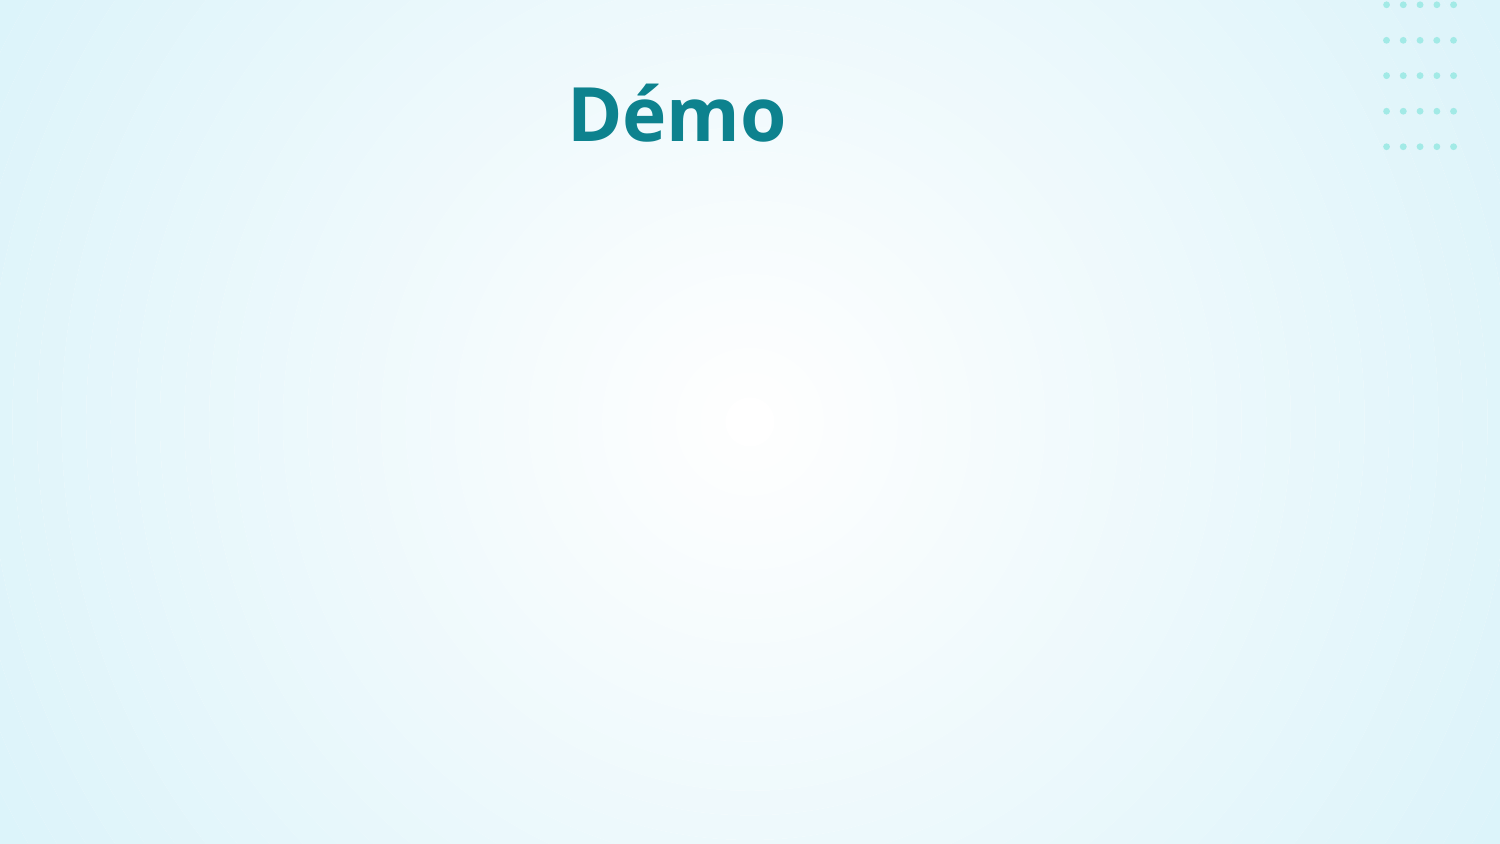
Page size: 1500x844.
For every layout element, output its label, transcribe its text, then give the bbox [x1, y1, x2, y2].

title Démo [152, 62, 1203, 156]
